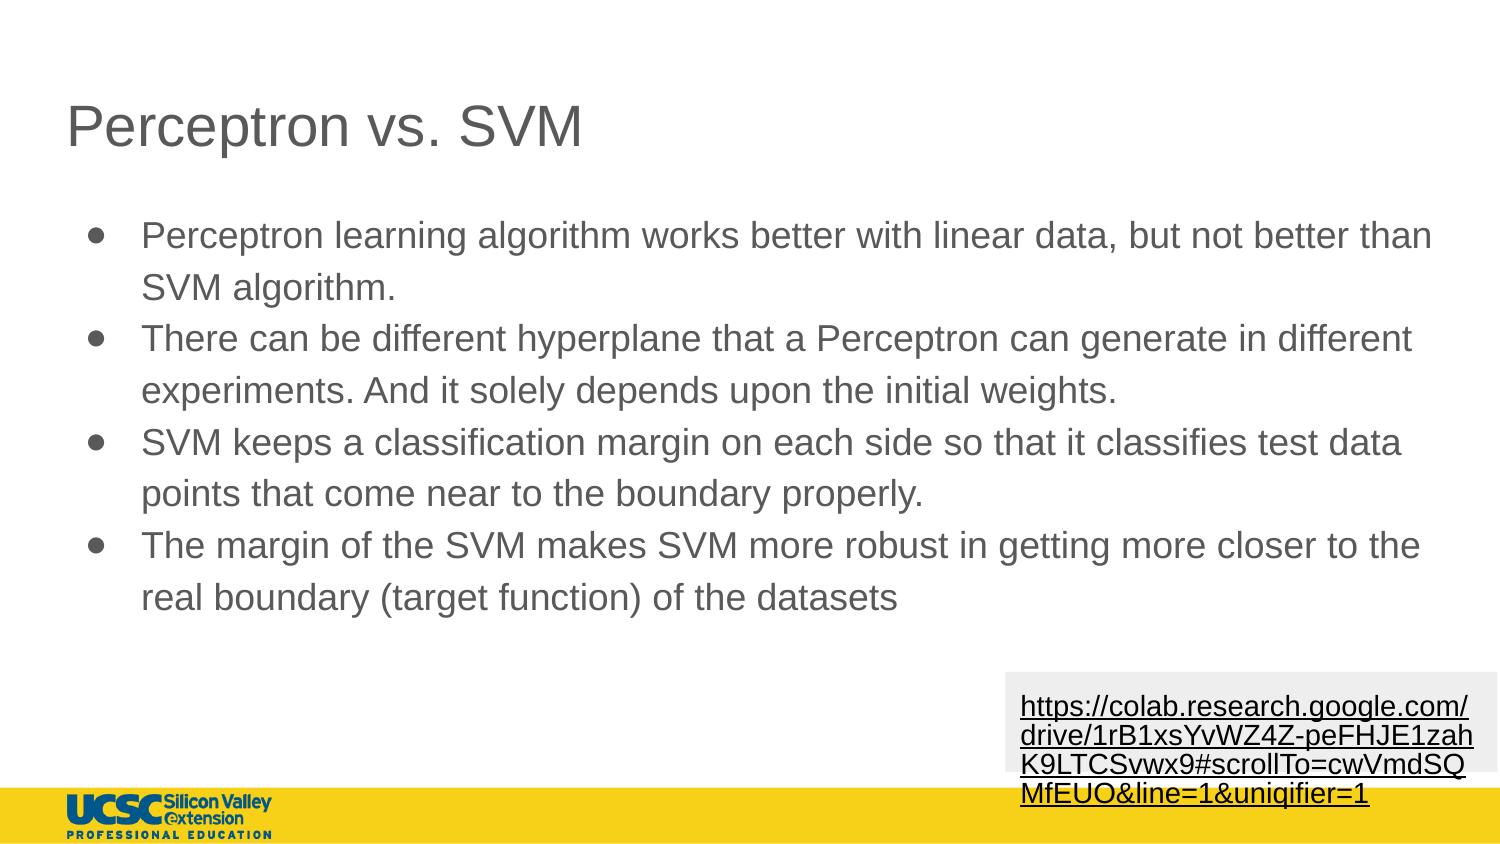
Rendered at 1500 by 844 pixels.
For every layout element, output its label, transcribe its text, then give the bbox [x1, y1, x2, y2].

picture [60, 787, 277, 844]
list Perceptron learning algorithm works better with linear data, but not better than SVM algorithm. There can be different hyperplane that a Perceptron can generate in different experiments. And it solely depends upon the initial weights. SVM keeps a classification margin on each side so that it classifies test data points that come near to the boundary properly. The margin of the SVM makes SVM more robust in getting more closer to the real boundary (target function) of the datasets [51, 189, 1449, 750]
text_box https://colab.research.google.com/drive/1rB1xsYvWZ4Z-peFHJE1zahK9LTCSvwx9#scrollTo=cwVmdSQMfEUO&line=1&uniqifier=1 [1005, 671, 1498, 772]
title Perceptron vs. SVM [51, 72, 1449, 167]
